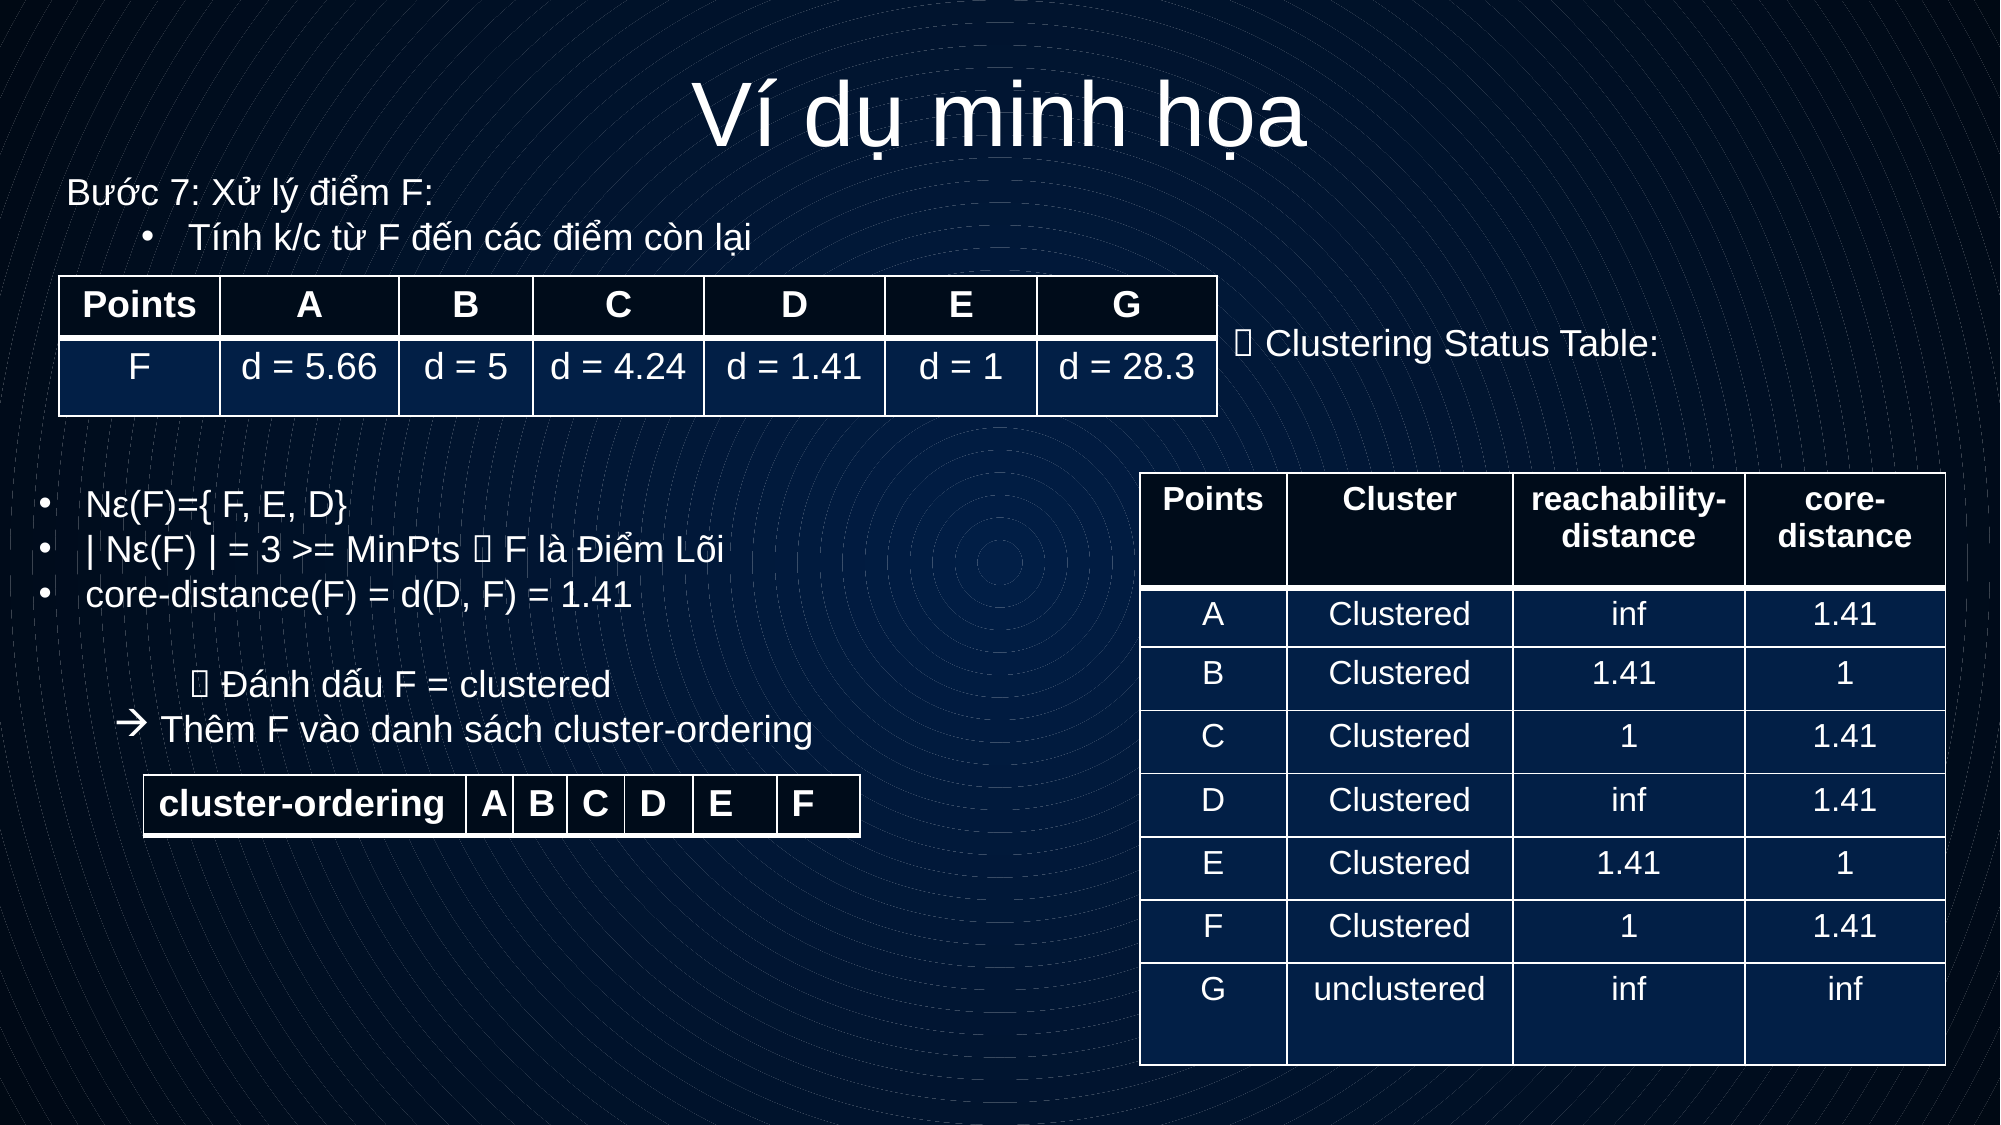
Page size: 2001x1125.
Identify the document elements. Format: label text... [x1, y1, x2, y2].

table_header C [534, 277, 703, 335]
table_cell F [1141, 901, 1286, 962]
table_header Cluster [1288, 474, 1512, 585]
table_cell 1 [1514, 901, 1744, 962]
table_cell 1 [1746, 648, 1945, 710]
table_cell C [1141, 711, 1286, 773]
text_box  Clustering Status Table: [1217, 311, 1734, 372]
table_header cluster-ordering [144, 776, 465, 833]
table_cell 1 [1746, 838, 1945, 899]
table_cell Clustered [1288, 648, 1512, 710]
table_cell Clustered [1288, 711, 1512, 773]
title Ví dụ minh họa [137, 59, 1863, 176]
table_header E [886, 277, 1036, 335]
table_cell inf [1514, 774, 1744, 836]
table_cell 1.41 [1514, 838, 1744, 899]
table_cell d = 1 [886, 341, 1036, 415]
table_header Points [1141, 474, 1286, 585]
table_cell B [1141, 648, 1286, 710]
text_box Bước 7: Xử lý điểm F: Tính k/c từ F đến các điểm còn lại [51, 160, 1130, 311]
table_cell G [1141, 964, 1286, 1064]
table_cell Clustered [1288, 774, 1512, 836]
table_cell inf [1746, 964, 1945, 1064]
table_cell 1.41 [1746, 774, 1945, 836]
table_header Points [60, 277, 219, 335]
table_header core-distance [1746, 474, 1945, 585]
table_cell inf [1514, 964, 1744, 1064]
table_cell d = 28.3 [1038, 341, 1216, 415]
table_header C [568, 776, 624, 833]
table_cell d = 5.66 [221, 341, 398, 415]
table_cell 1 [1514, 711, 1744, 773]
table_cell Clustered [1288, 591, 1512, 646]
table_cell 1.41 [1514, 648, 1744, 710]
table_cell 1.41 [1746, 901, 1945, 962]
table_cell A [1141, 591, 1286, 646]
table_cell D [1141, 774, 1286, 836]
table_cell d = 1.41 [705, 341, 884, 415]
table_header D [705, 277, 884, 335]
table_header F [778, 776, 859, 833]
table_header D [625, 776, 692, 833]
table_header B [400, 277, 532, 335]
text_box Nε​(F)={ F, E, D} | Nε​(F) | = 3 >= MinPts  F là Điểm Lõi core-distance(F) = d(D, F) = 1.41  Đánh dấu F = clustered Thêm F vào danh sách cluster-ordering [23, 472, 980, 758]
table_cell Clustered [1288, 901, 1512, 962]
table_header G [1038, 277, 1216, 335]
table_header B [514, 776, 566, 833]
table_cell E [1141, 838, 1286, 899]
table_cell unclustered [1288, 964, 1512, 1064]
table_header A [467, 776, 512, 833]
table_cell d = 5 [400, 341, 532, 415]
table_header A [221, 277, 398, 335]
table_header reachability-distance [1514, 474, 1744, 585]
table_cell F [60, 341, 219, 415]
table_cell 1.41 [1746, 711, 1945, 773]
table_header E [694, 776, 776, 833]
table_cell Clustered [1288, 838, 1512, 899]
table_cell inf [1514, 591, 1744, 646]
table_cell 1.41 [1746, 591, 1945, 646]
table_cell d = 4.24 [534, 341, 703, 415]
